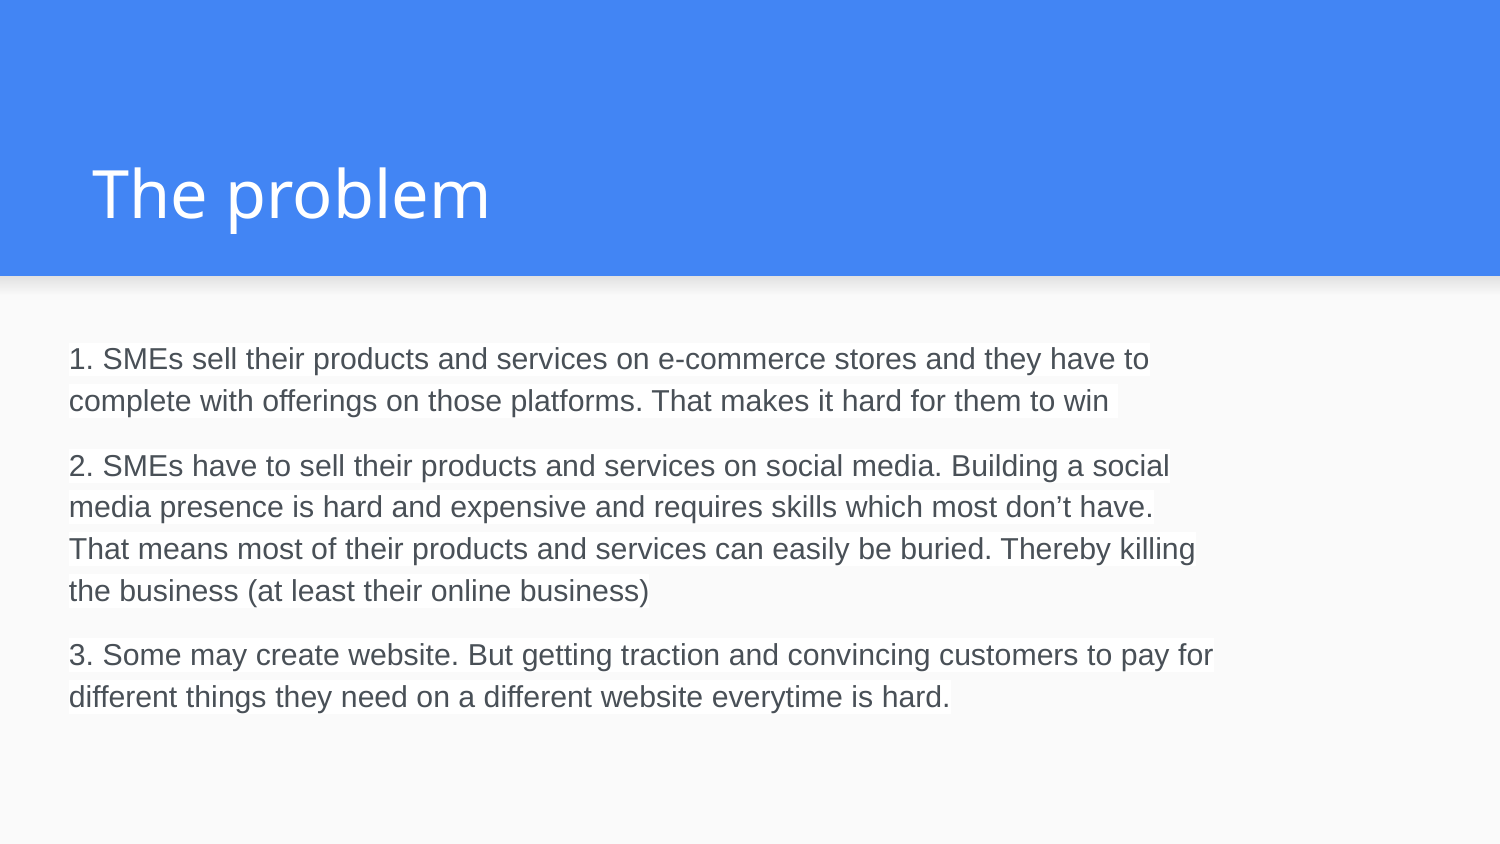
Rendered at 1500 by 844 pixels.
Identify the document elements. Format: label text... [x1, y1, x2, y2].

list 1. SMEs sell their products and services on e-commerce stores and they have to complete with offerings on those platforms. That makes it hard for them to win 2. SMEs have to sell their products and services on social media. Building a social media presence is hard and expensive and requires skills which most don’t have. That means most of their products and services can easily be buried. Thereby killing the business (at least their online business) 3. Some may create website. But getting traction and convincing customers to pay for different things they need on a different website everytime is hard. [53, 319, 1231, 764]
title The problem [77, 121, 1427, 248]
